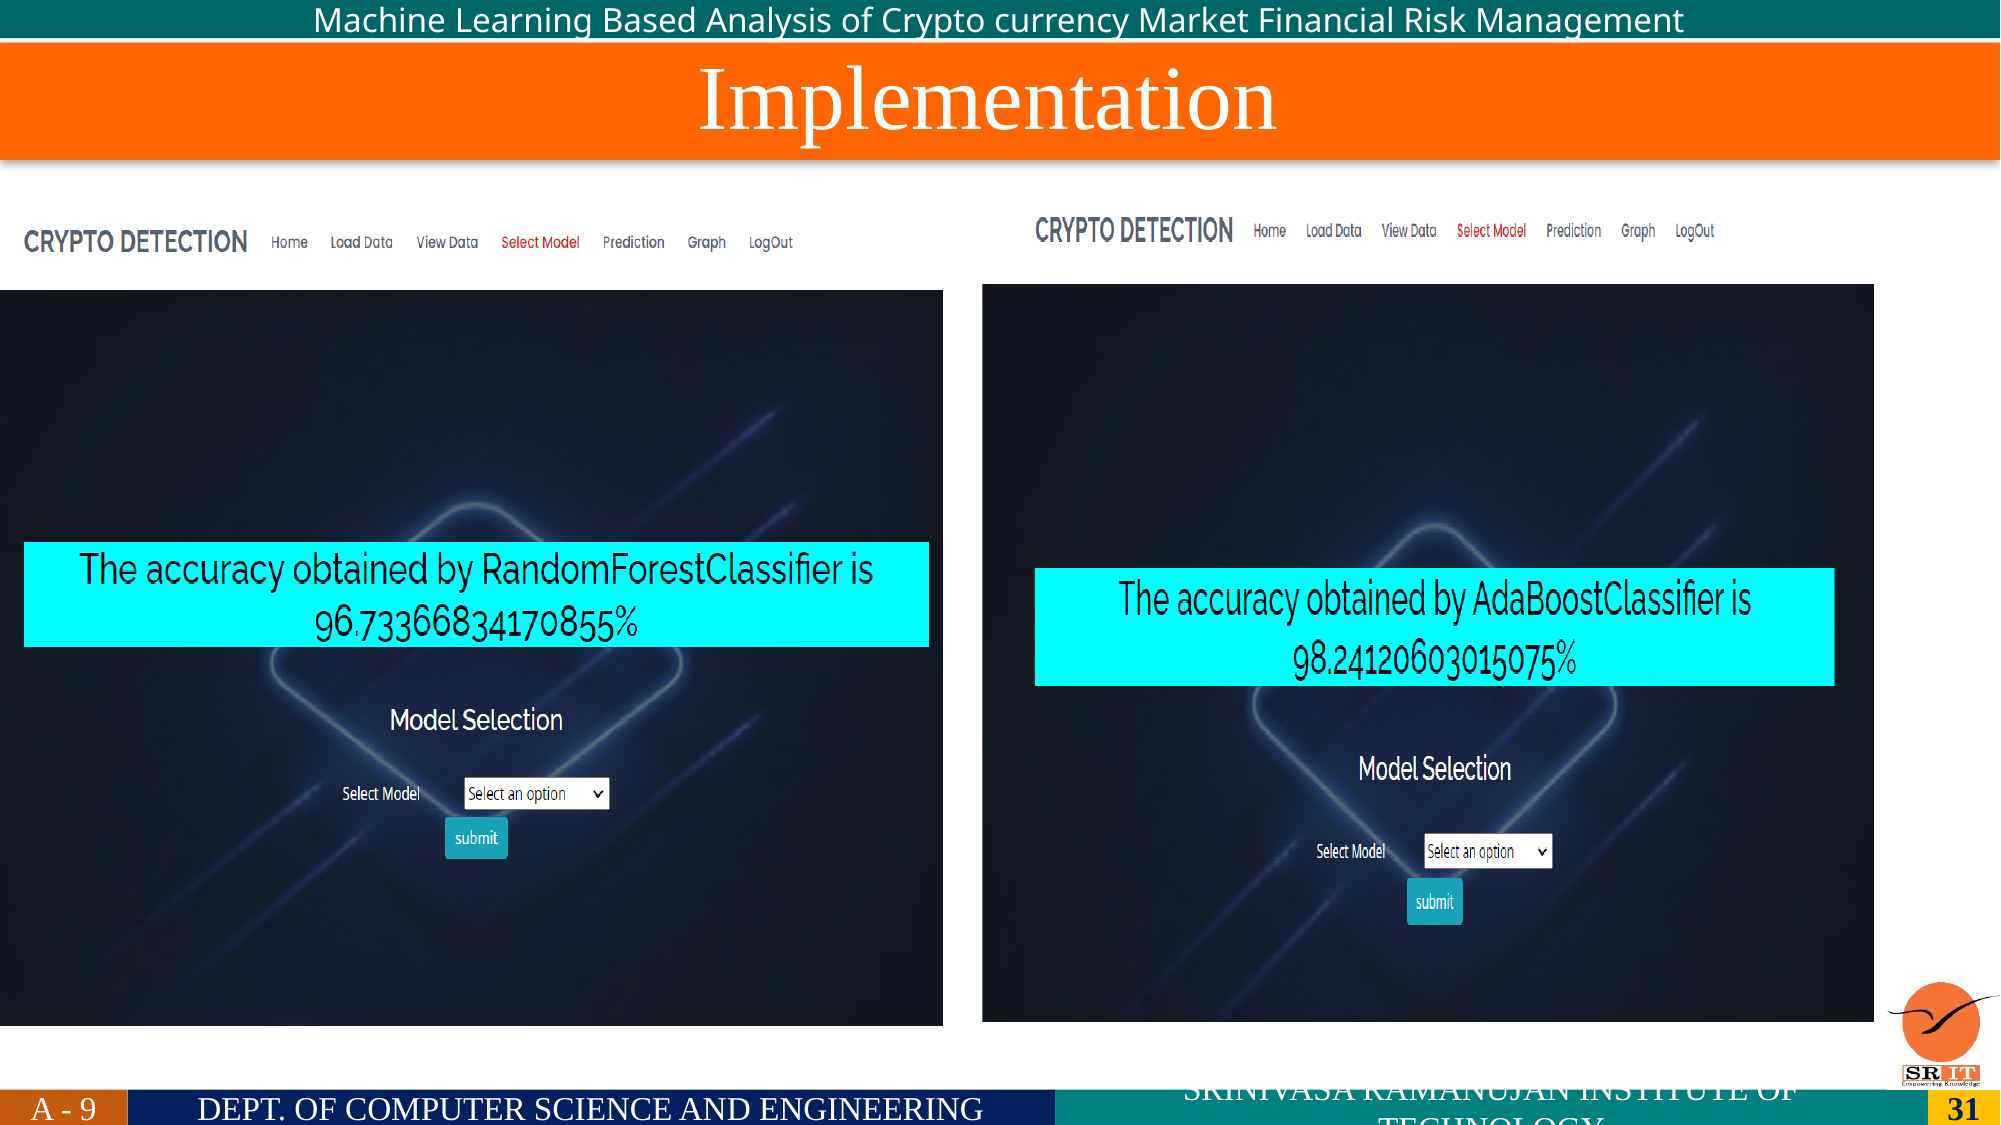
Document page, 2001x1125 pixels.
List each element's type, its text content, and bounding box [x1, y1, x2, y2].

picture [1887, 977, 2000, 1090]
picture [0, 200, 944, 1026]
picture [981, 183, 1875, 1023]
title Implementation [0, 42, 2000, 160]
